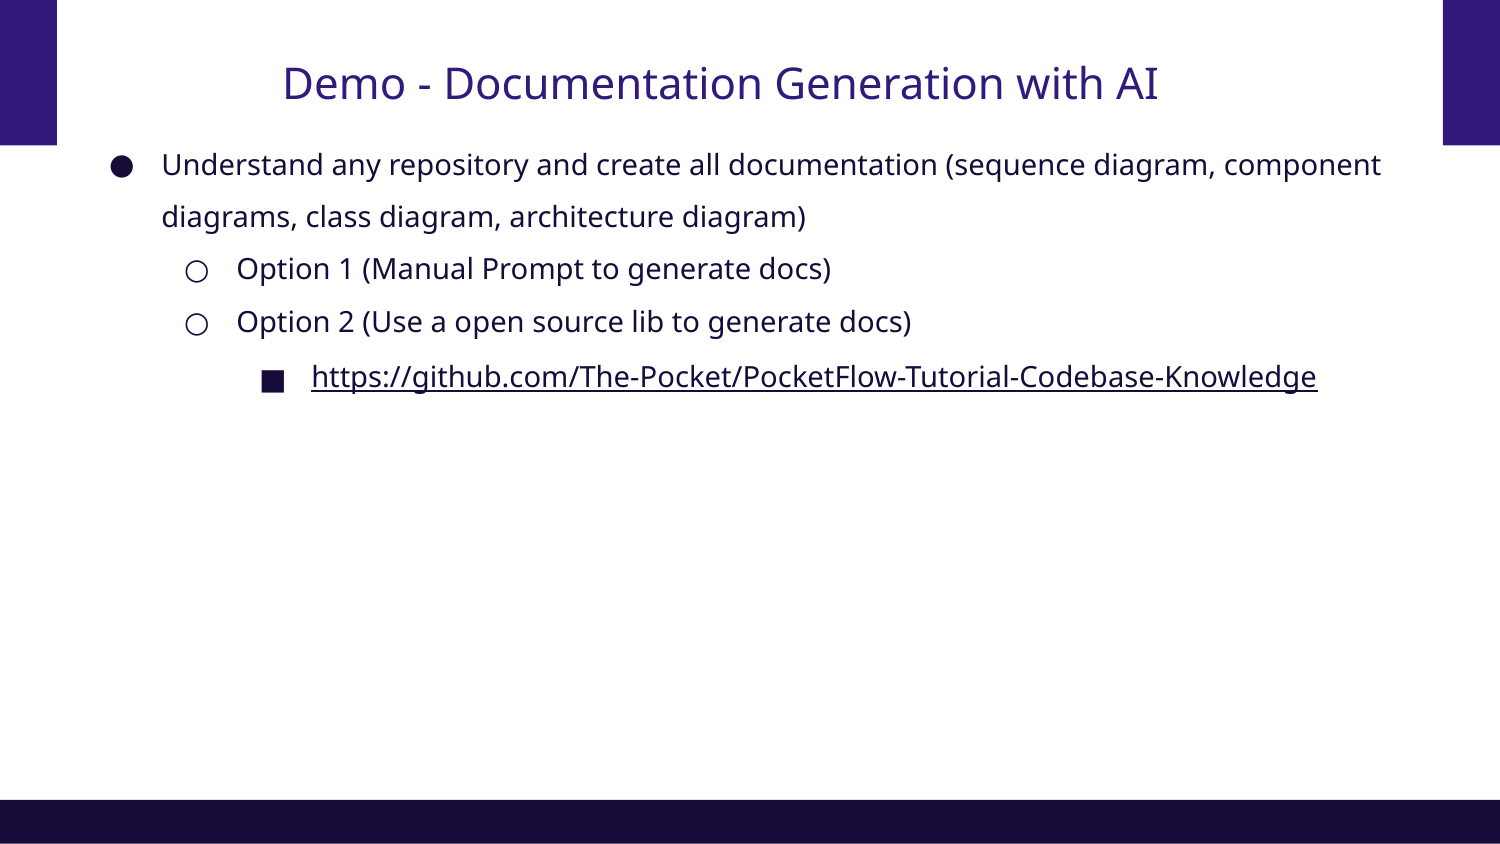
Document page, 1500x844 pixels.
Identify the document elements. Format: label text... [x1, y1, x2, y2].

title Demo - Documentation Generation with AI [216, 15, 1225, 103]
list Understand any repository and create all documentation (sequence diagram, component diagrams, class diagram, architecture diagram) Option 1 (Manual Prompt to generate docs) Option 2 (Use a open source lib to generate docs) https://github.com/The-Pocket/PocketFlow-Tutorial-Codebase-Knowledge [71, 83, 1481, 795]
